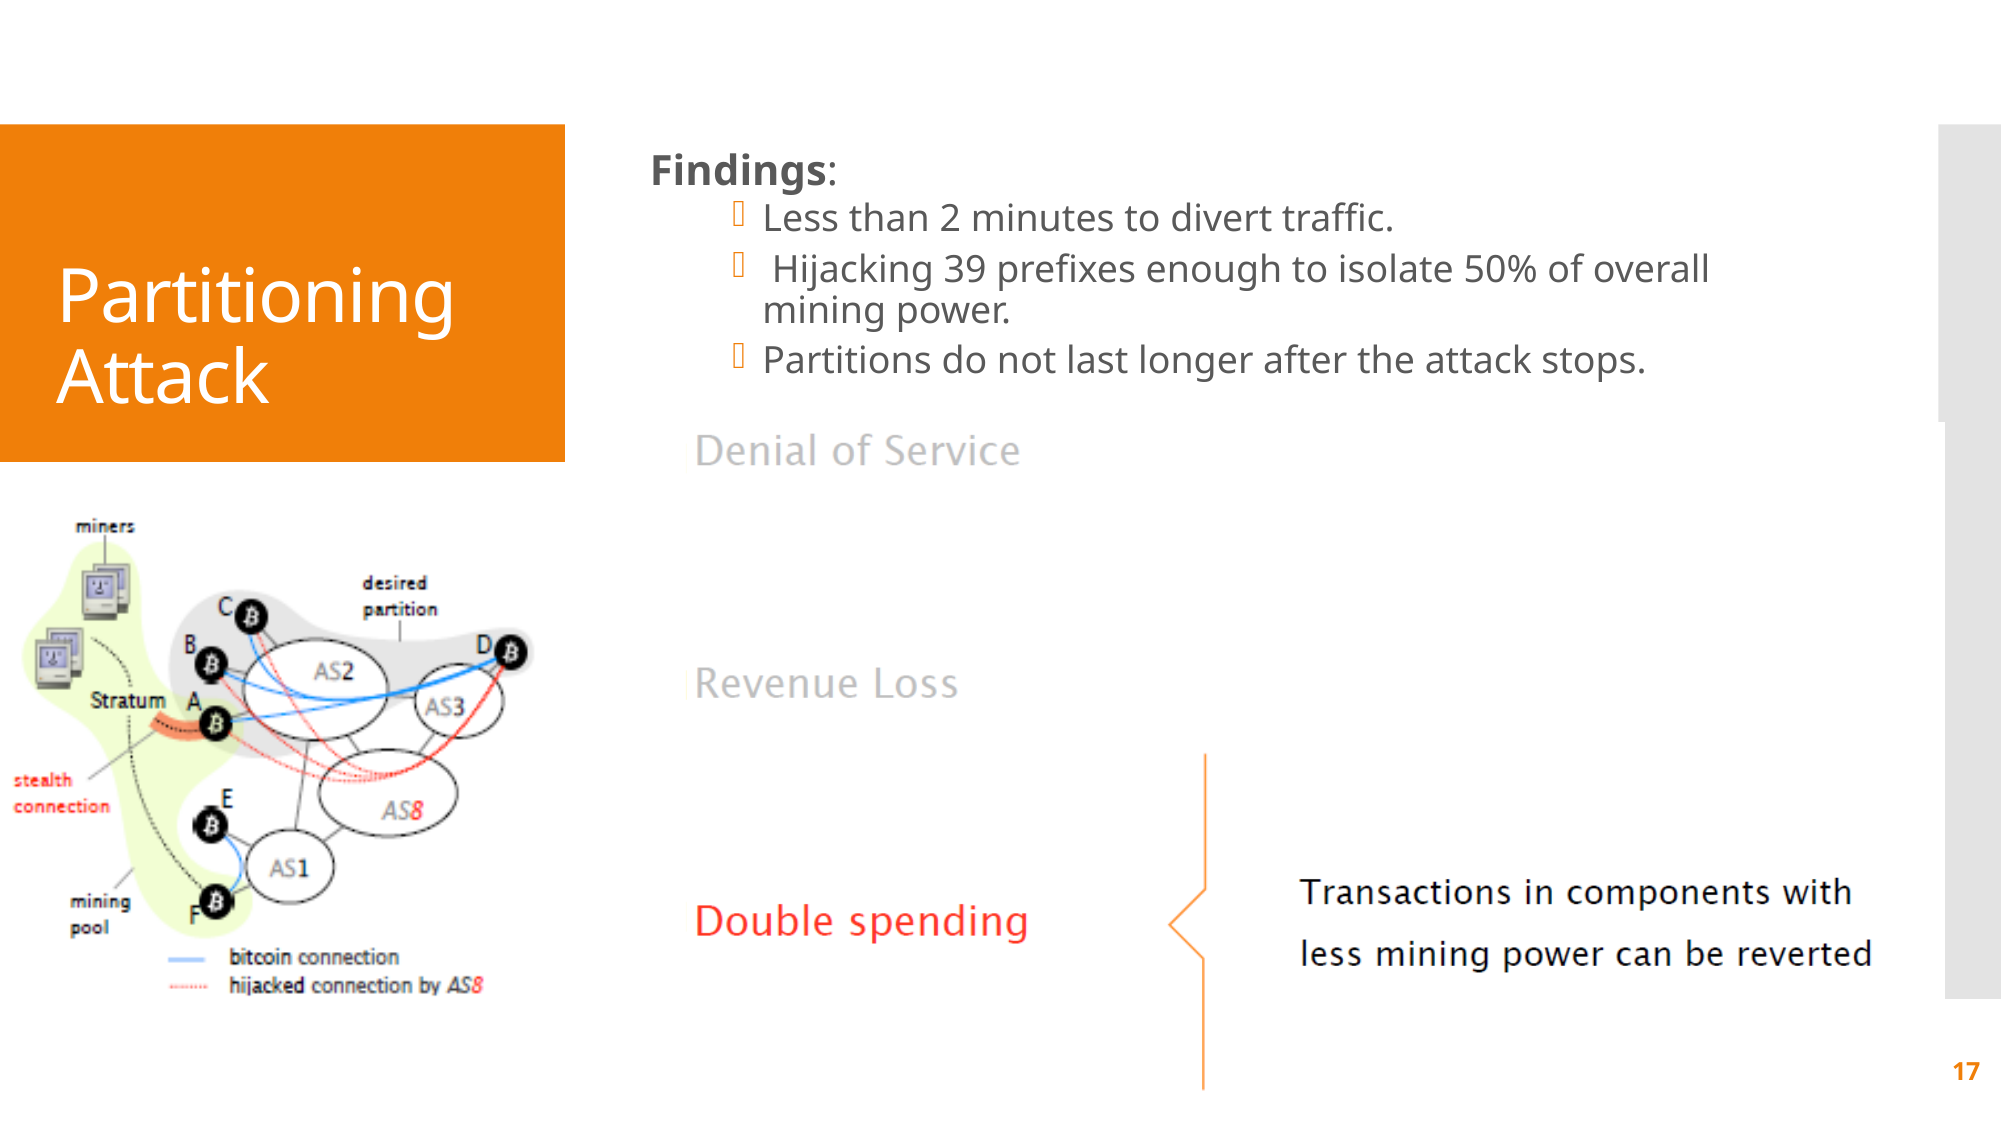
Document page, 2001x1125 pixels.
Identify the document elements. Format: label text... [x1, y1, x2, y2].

picture [677, 421, 1945, 1125]
picture [0, 462, 569, 1008]
slide_number 17 [1945, 1042, 1996, 1103]
list Findings: Less than 2 minutes to divert traffic. Hijacking 39 prefixes enough to isolate 50% of overall mining power. Partitions do not last longer after the attack stops. [634, 141, 1835, 463]
title Partitioning Attack [41, 184, 525, 462]
